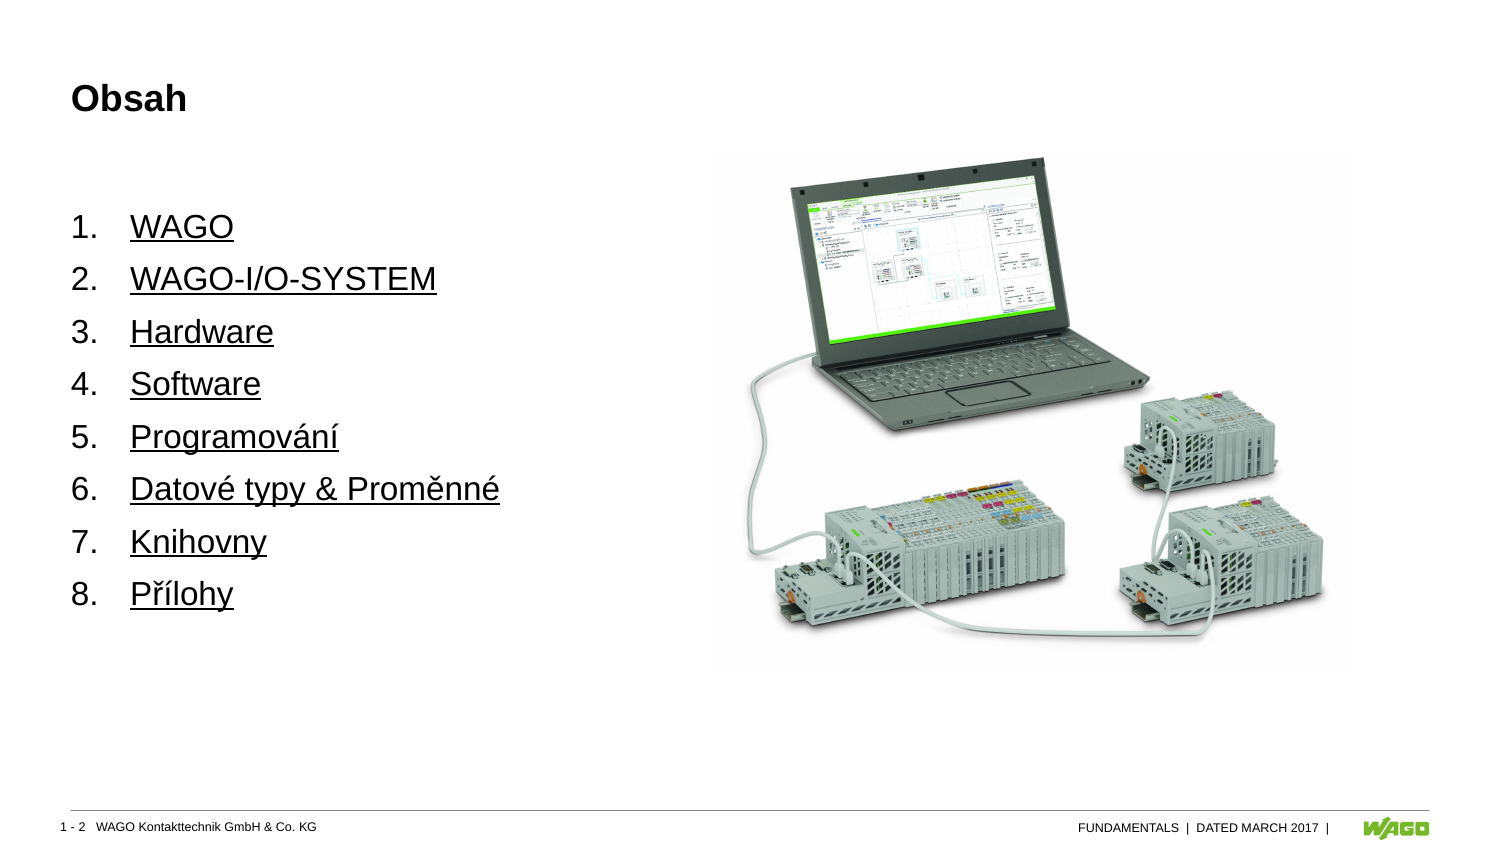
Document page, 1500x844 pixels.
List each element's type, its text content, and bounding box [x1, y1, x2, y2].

list WAGO WAGO-I/O-SYSTEM Hardware Software Programování Datové typy & Proměnné Knihovny Přílohy [70, 210, 1081, 789]
title Obsah [70, 73, 1081, 210]
footer fundamentals | dated March 2017 | [383, 811, 1329, 844]
picture [714, 149, 1350, 677]
